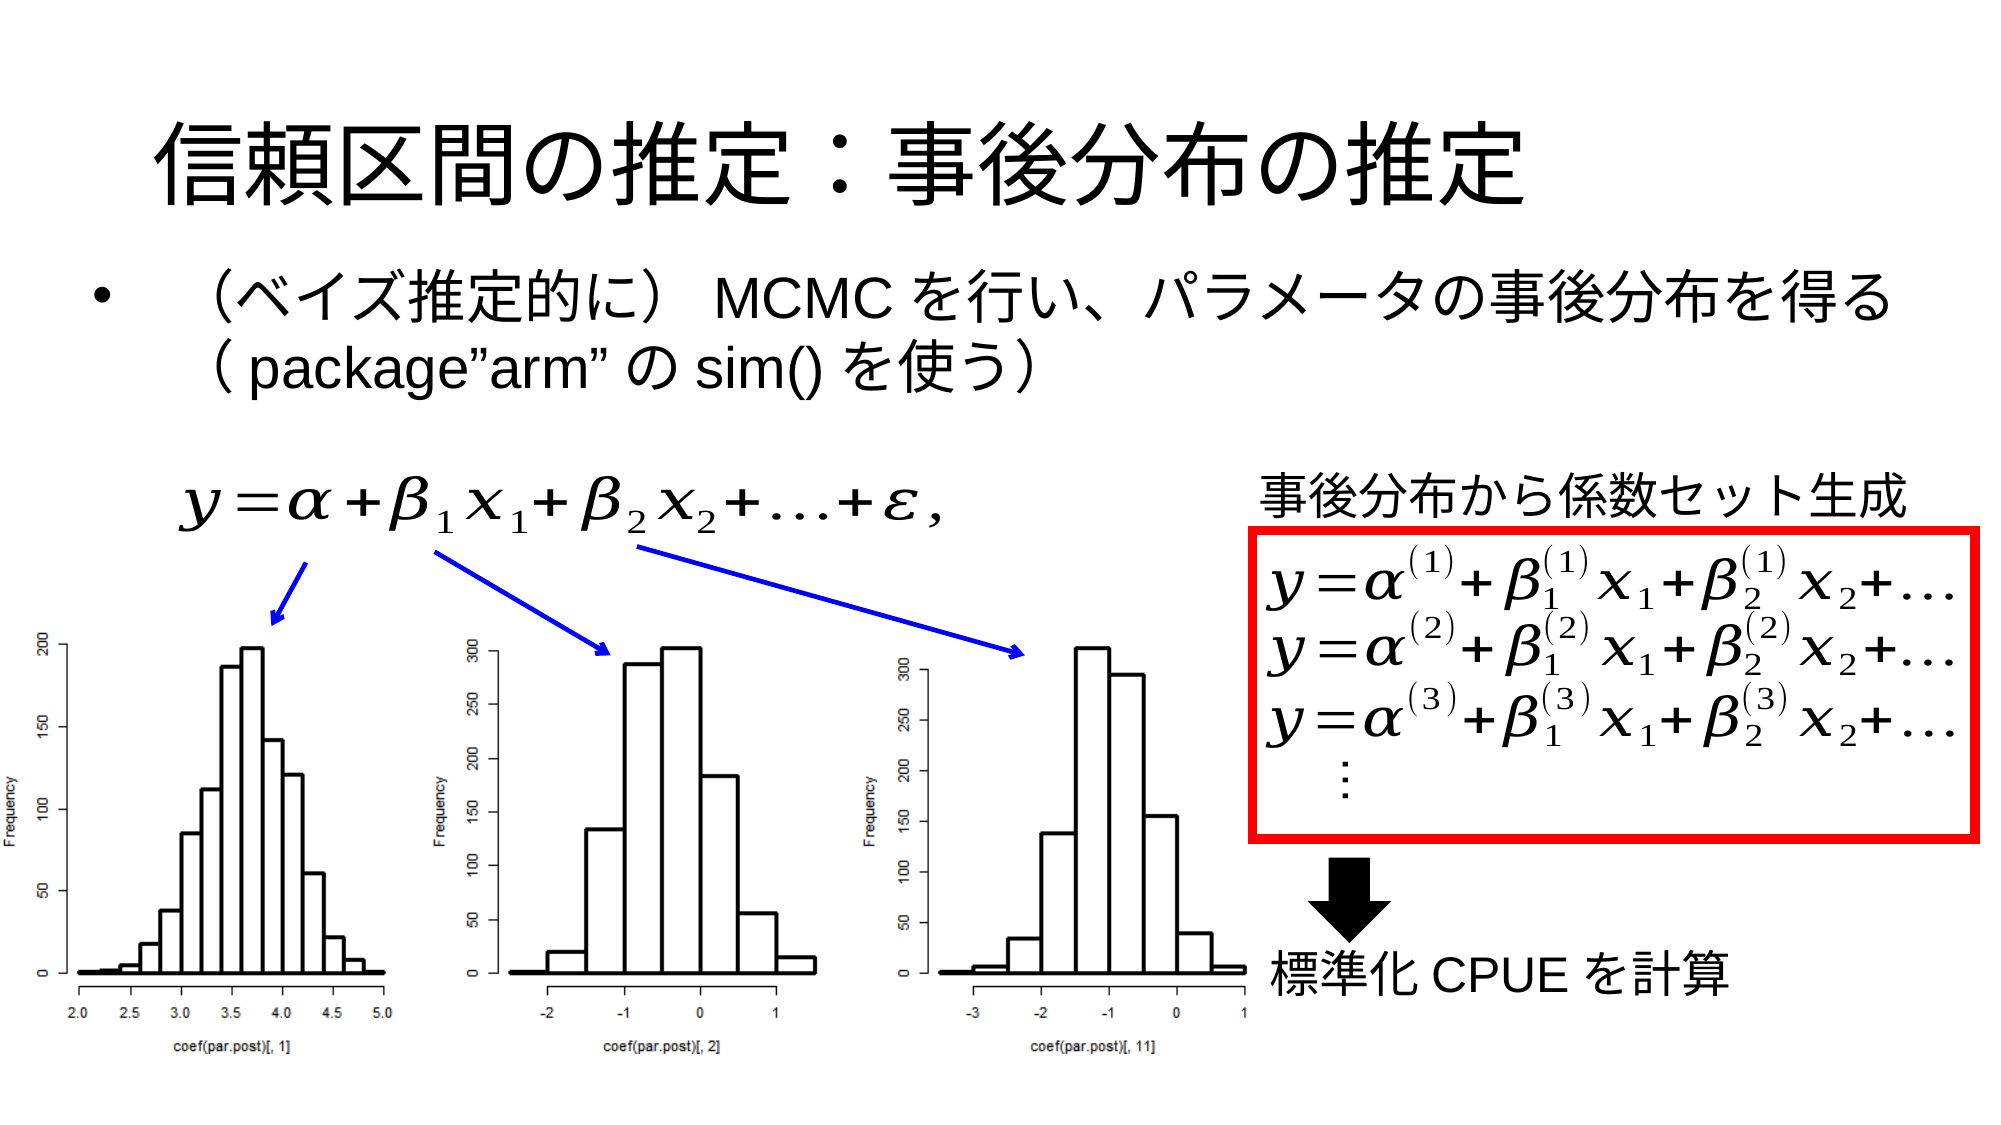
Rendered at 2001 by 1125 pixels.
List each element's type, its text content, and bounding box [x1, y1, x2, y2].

text_box 事後分布から係数セット生成 [1243, 457, 1985, 533]
text_box … [1291, 840, 1366, 845]
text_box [434, 551, 611, 656]
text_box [636, 546, 1025, 656]
text_box [1252, 533, 1976, 840]
text_box 信頼区間の推定：事後分布の推定 [137, 59, 1863, 252]
text_box （ベイズ推定的に）MCMCを行い、パラメータの事後分布を得る（package”arm”のsim()を使う） [77, 252, 1958, 408]
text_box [271, 562, 306, 627]
text_box [1307, 857, 1392, 934]
picture [0, 601, 1291, 1054]
text_box 標準化CPUEを計算 [1291, 934, 1996, 1010]
